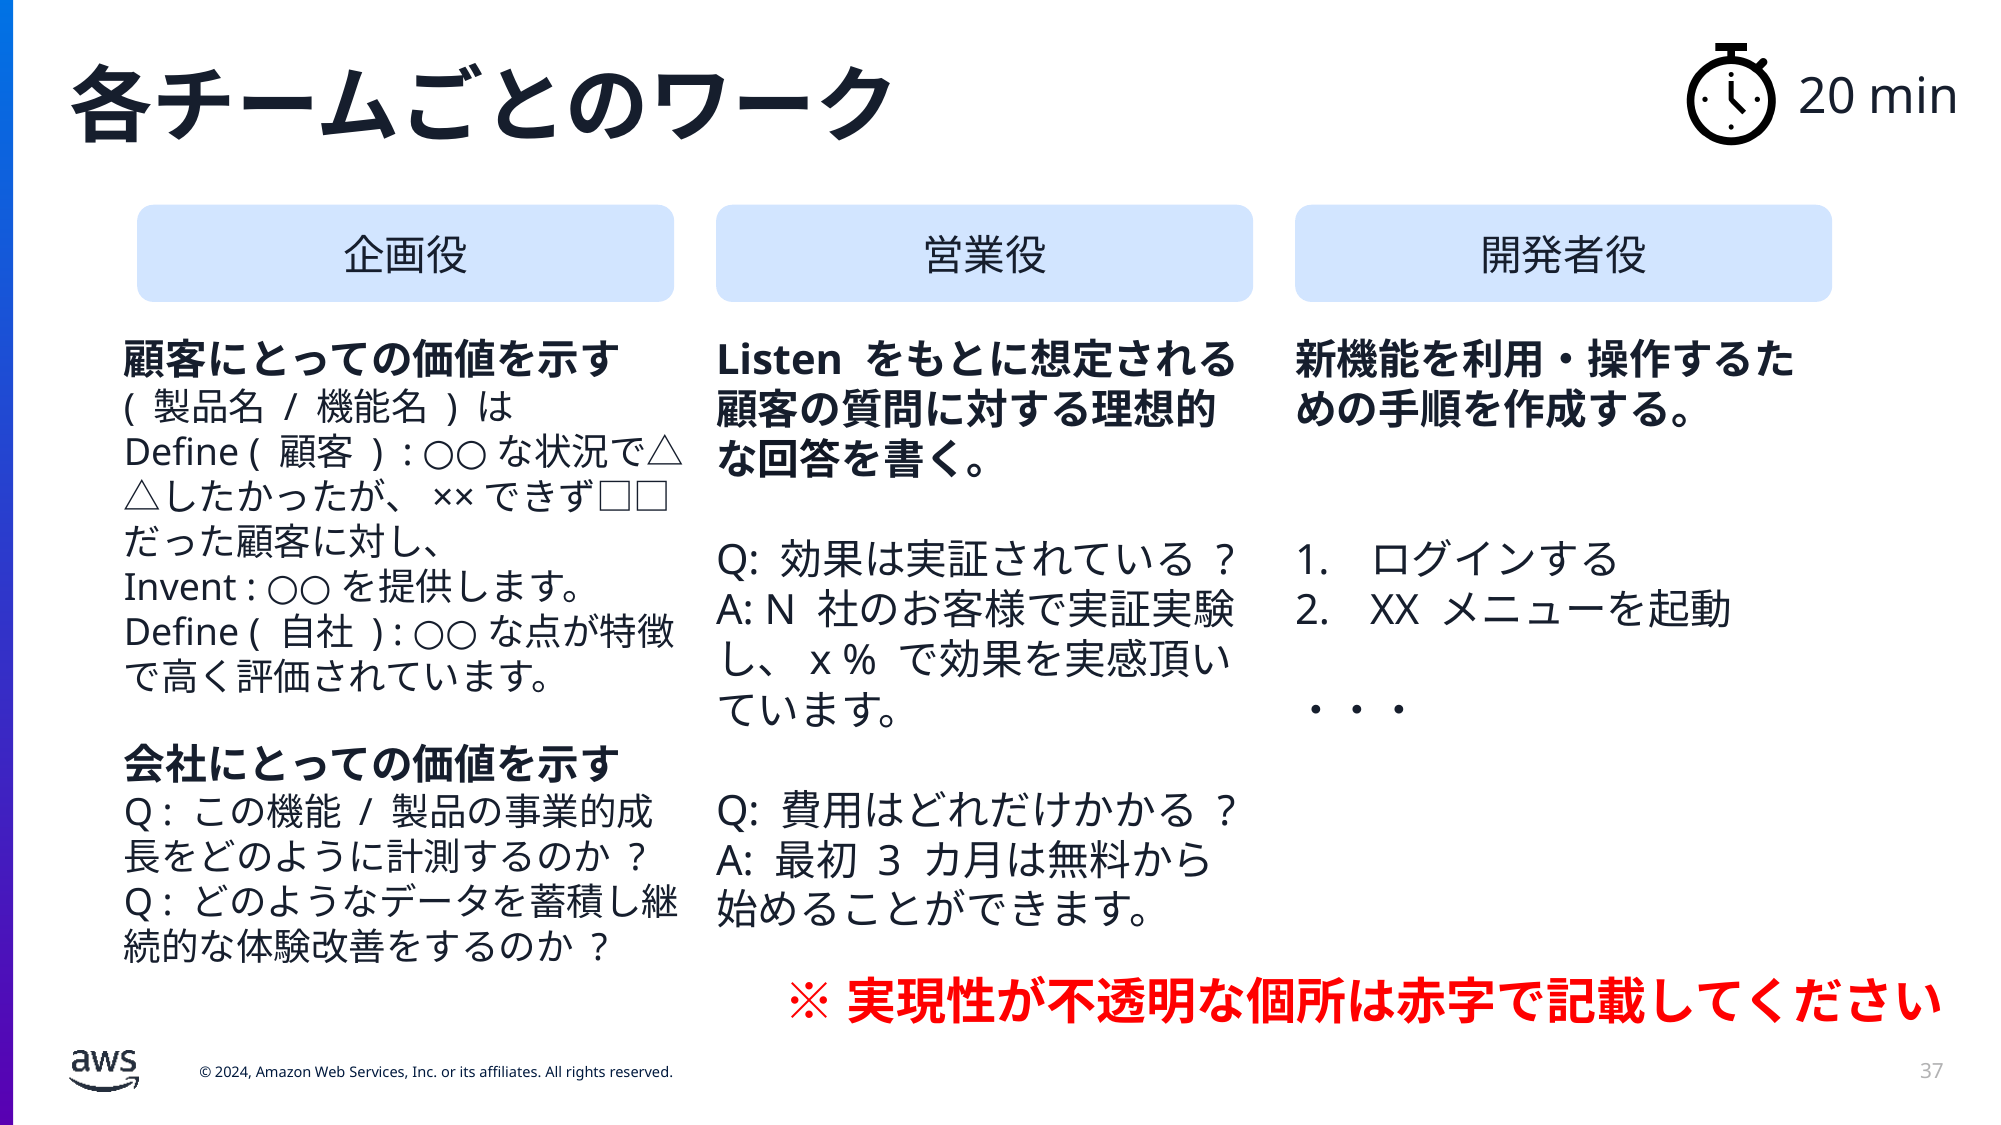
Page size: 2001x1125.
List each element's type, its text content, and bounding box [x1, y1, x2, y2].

picture [1668, 31, 1794, 157]
text_box Listen をもとに想定される顧客の質問に対する理想的な回答を書く。 Q: 効果は実証されている ? A: N 社のお客様で実証実験し、x % で効果を実感頂いています。 Q: 費用はどれだけかかる ? A: 最初 3 カ月は無料から始めることができます。 [716, 325, 1254, 941]
text_box 新機能を利用・操作するための手順を作成する。 ログインする XX メニューを起動 ・・・ [1295, 325, 1833, 741]
text_box 開発者役 [1294, 203, 1834, 303]
text_box 顧客にとっての価値を示す ( 製品名 / 機能名 ) は Define ( 顧客 ) : ○○な状況で△△したかったが、××できず□□だった顧客に対し、 Invent : ○○を提供します。 Define ( 自社 ) : ○○な点が特徴で高く評価されています。 会社にとっての価値を示す Q : この機能 / 製品の事業的成長をどのように計測するのか ? Q : どのようなデータを蓄積し継続的な体験改善をするのか ? [123, 325, 688, 976]
text_box 20 min [1794, 56, 1983, 131]
text_box 企画役 [136, 203, 676, 303]
picture [69, 1050, 139, 1092]
slide_number 37 [1493, 1041, 1944, 1102]
text_box ※実現性が不透明な個所は赤字で記載してください [567, 961, 1944, 1037]
text_box 営業役 [715, 203, 1255, 303]
title 各チームごとのワーク [69, 56, 1944, 163]
